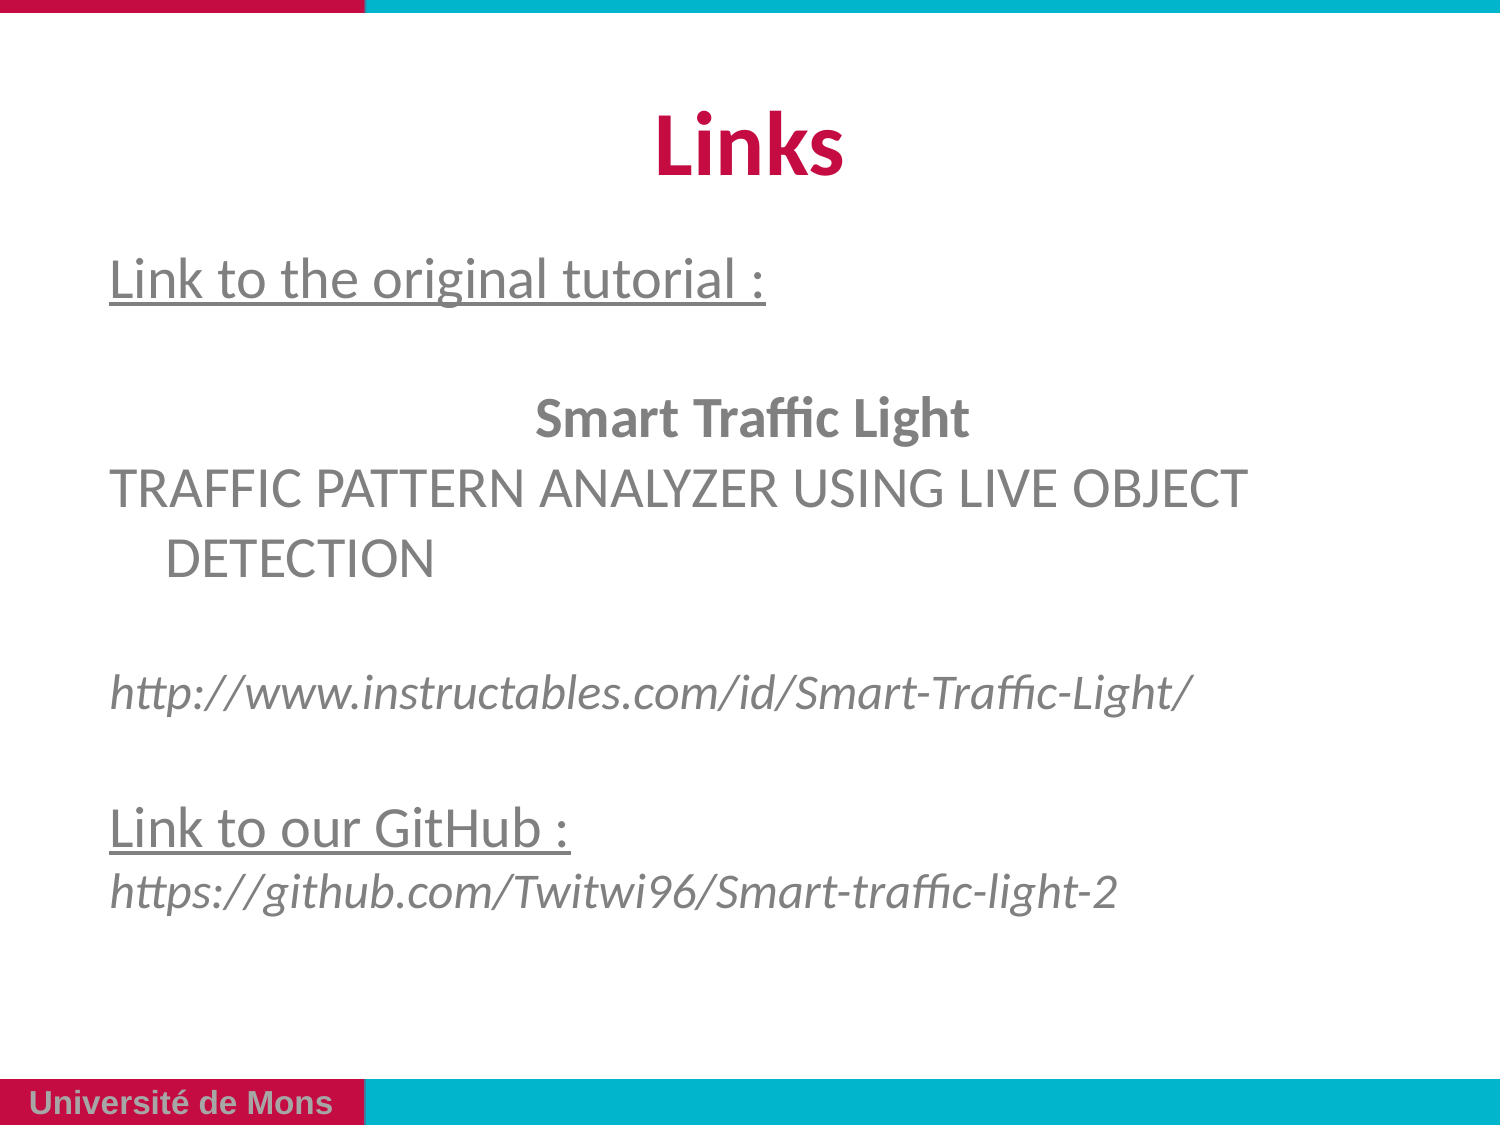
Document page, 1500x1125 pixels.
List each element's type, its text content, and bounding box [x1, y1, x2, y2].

picture [0, 1079, 1500, 1125]
picture [0, 0, 1500, 13]
text_box Link to the original tutorial : Smart Traffic Light TRAFFIC PATTERN ANALYZER USING LIVE OBJECT DETECTION http://www.instructables.com/id/Smart-Traffic-Light/ Link to our GitHub : https://github.com/Twitwi96/Smart-traffic-light-2 [94, 232, 1425, 1043]
title Links [75, 45, 1425, 233]
